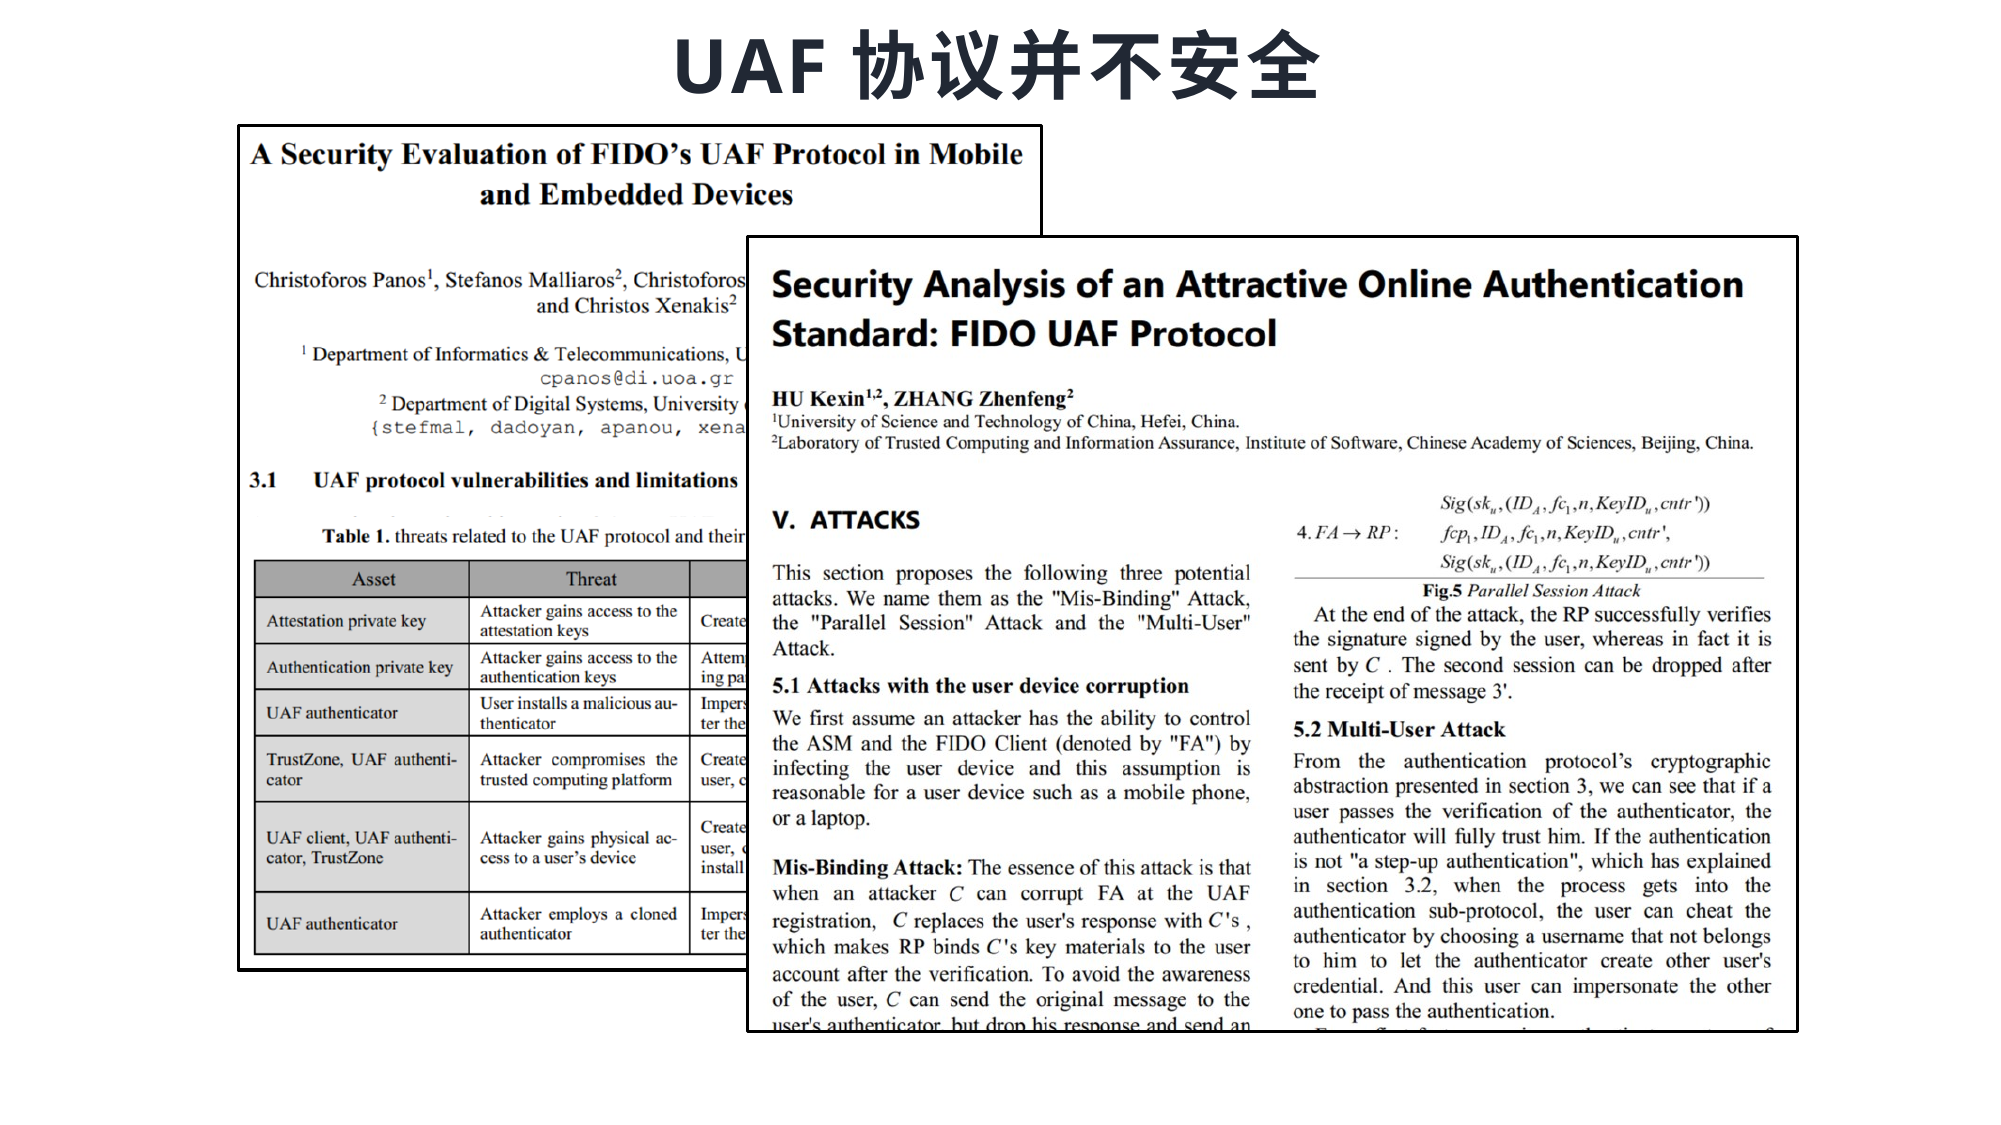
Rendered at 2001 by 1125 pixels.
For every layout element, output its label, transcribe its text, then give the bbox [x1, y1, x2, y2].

picture [239, 126, 1796, 1031]
title UAF协议并不安全 [40, 14, 1953, 113]
